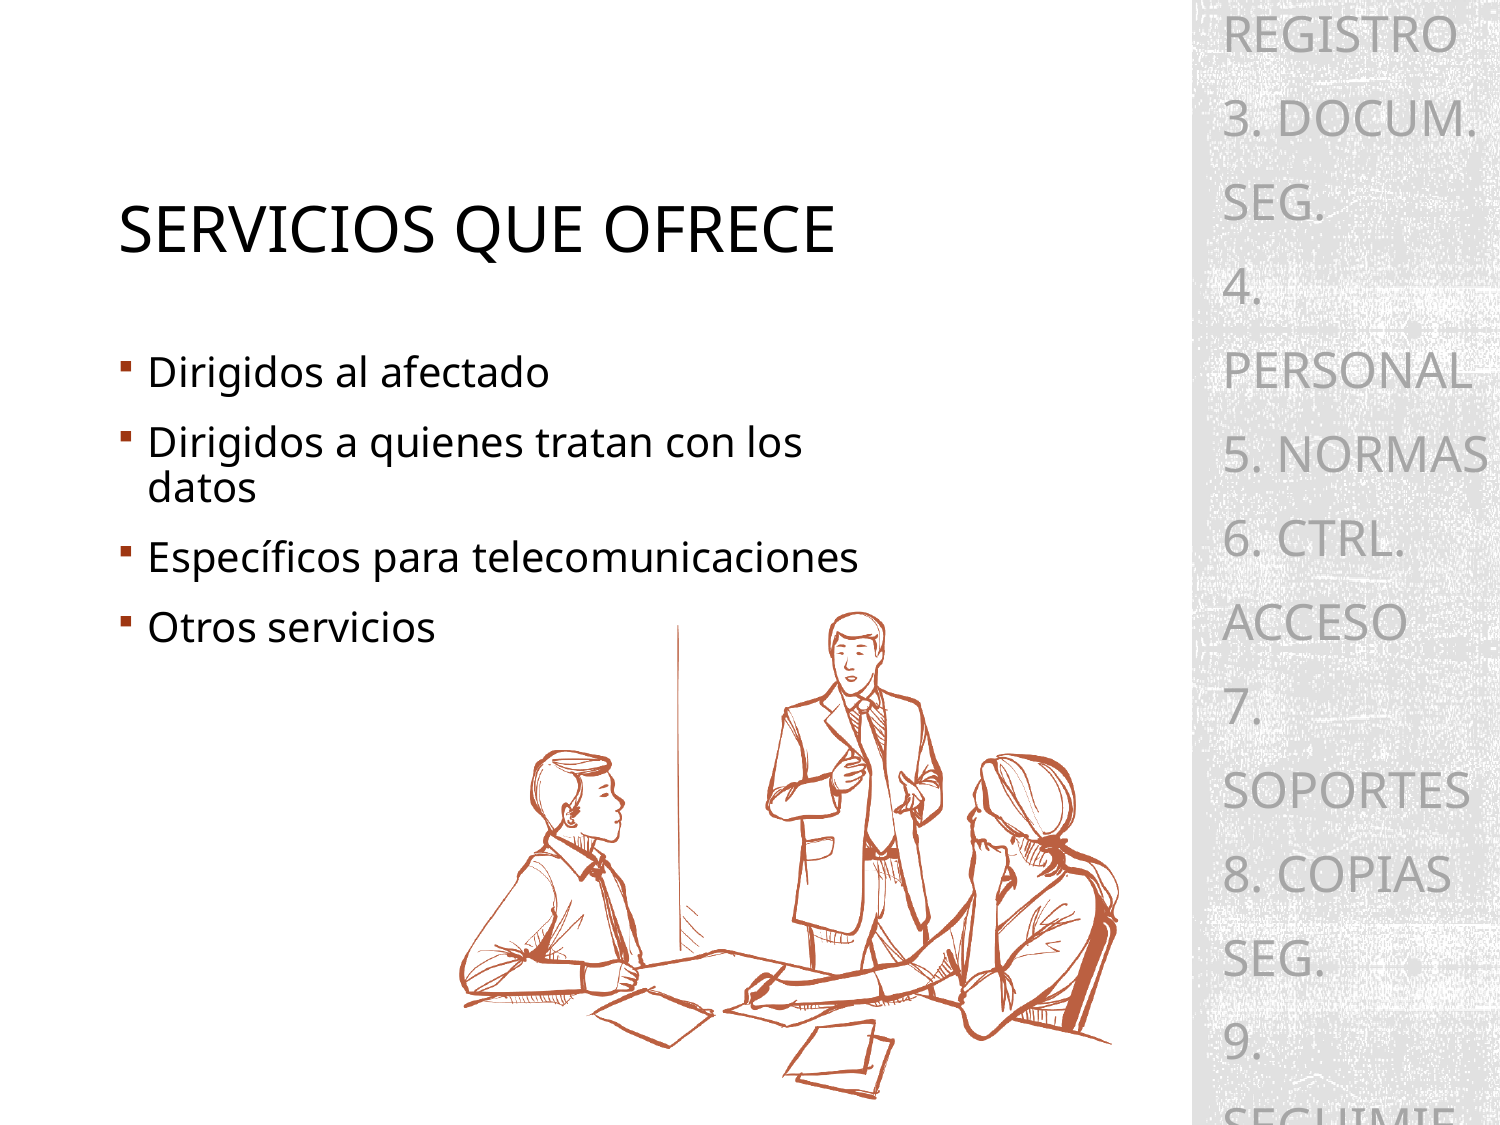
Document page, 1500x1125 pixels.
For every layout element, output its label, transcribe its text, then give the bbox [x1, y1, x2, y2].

picture [452, 484, 1117, 1125]
text_box Dirigidos al afectado Dirigidos a quienes tratan con los datos Específicos para telecomunicaciones Otros servicios [103, 343, 929, 709]
picture [1192, 0, 1500, 1125]
text_box Servicios que ofrece [103, 112, 986, 273]
